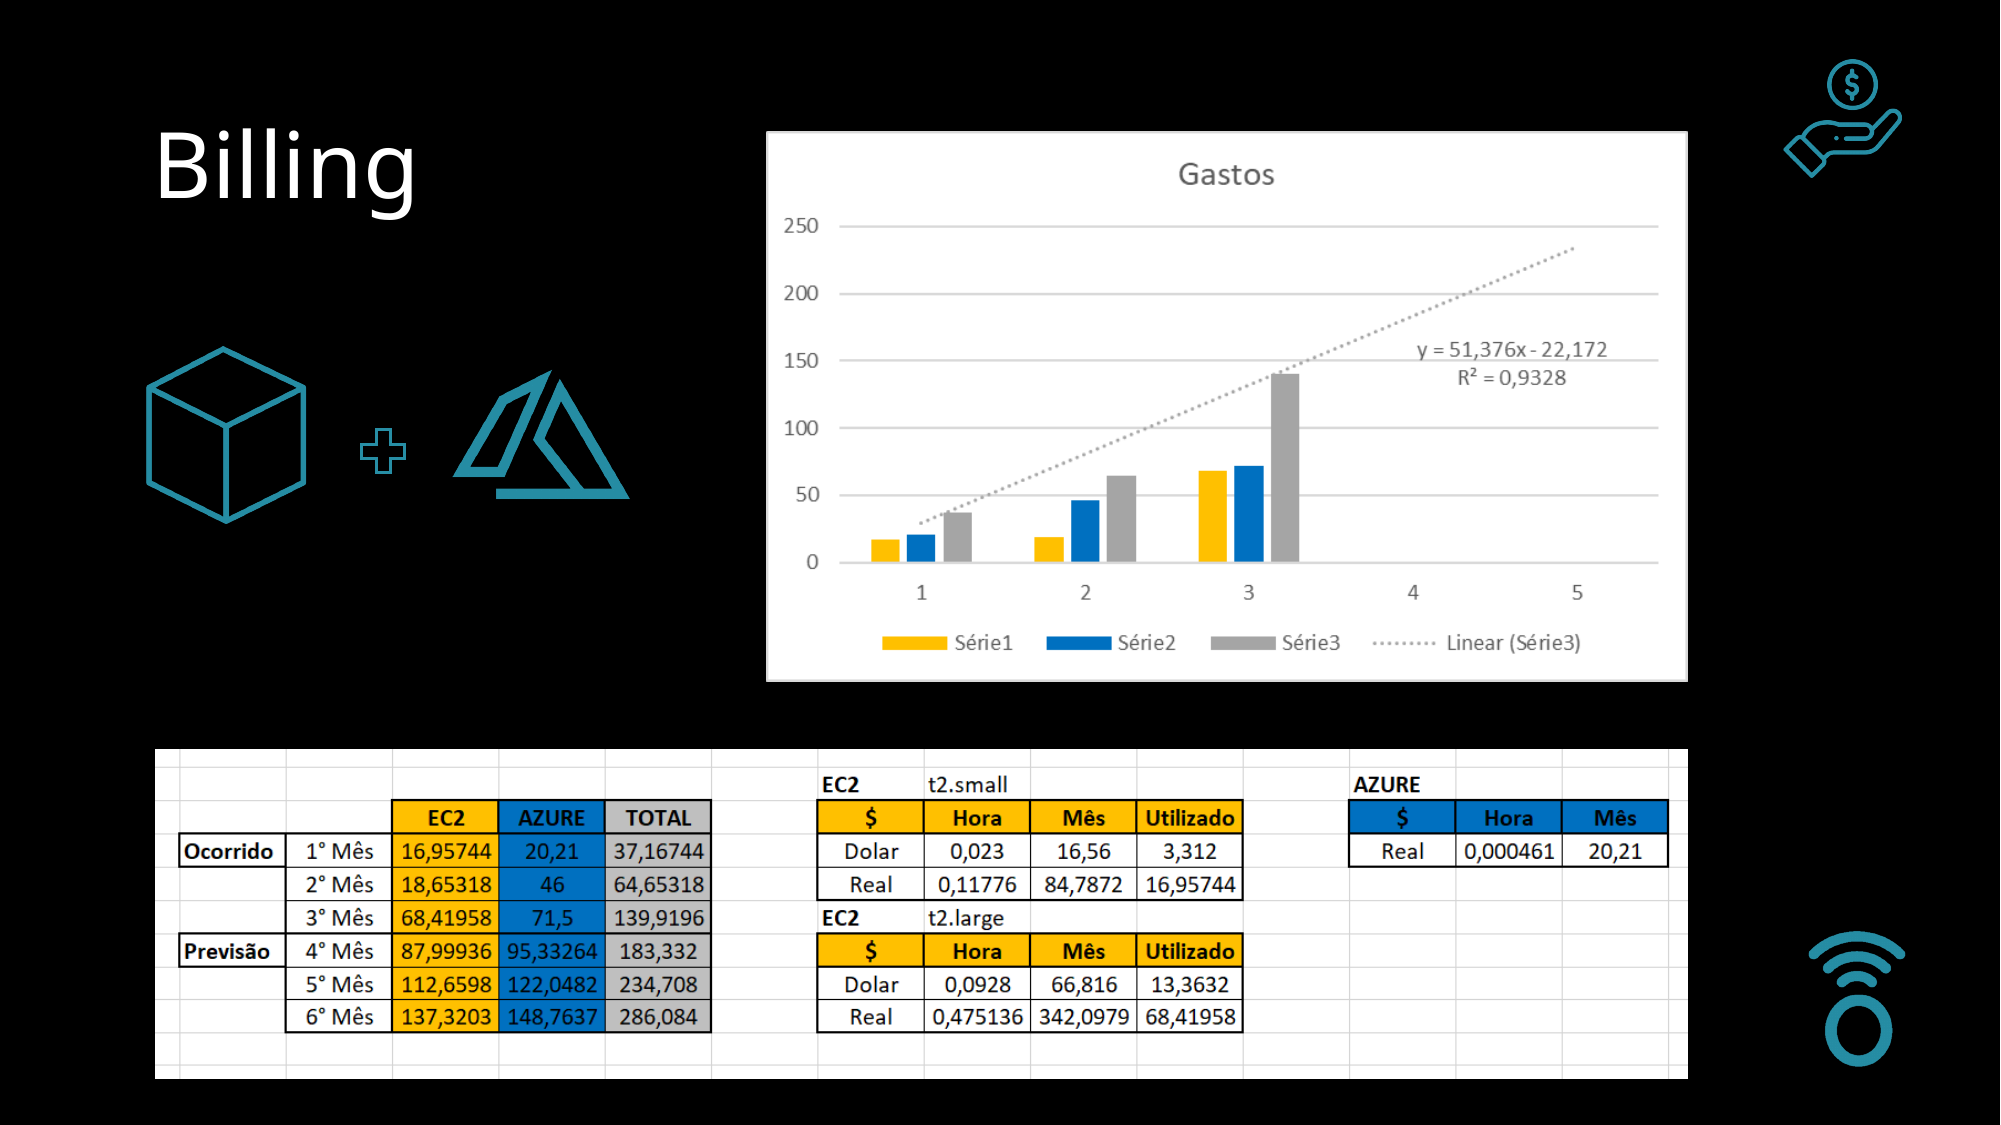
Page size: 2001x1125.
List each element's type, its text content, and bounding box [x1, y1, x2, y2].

title Billing [137, 59, 1863, 278]
picture [766, 131, 1688, 682]
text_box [137, 345, 630, 525]
picture [1783, 914, 1942, 1078]
picture [1783, 59, 1902, 178]
picture [155, 749, 1688, 1079]
